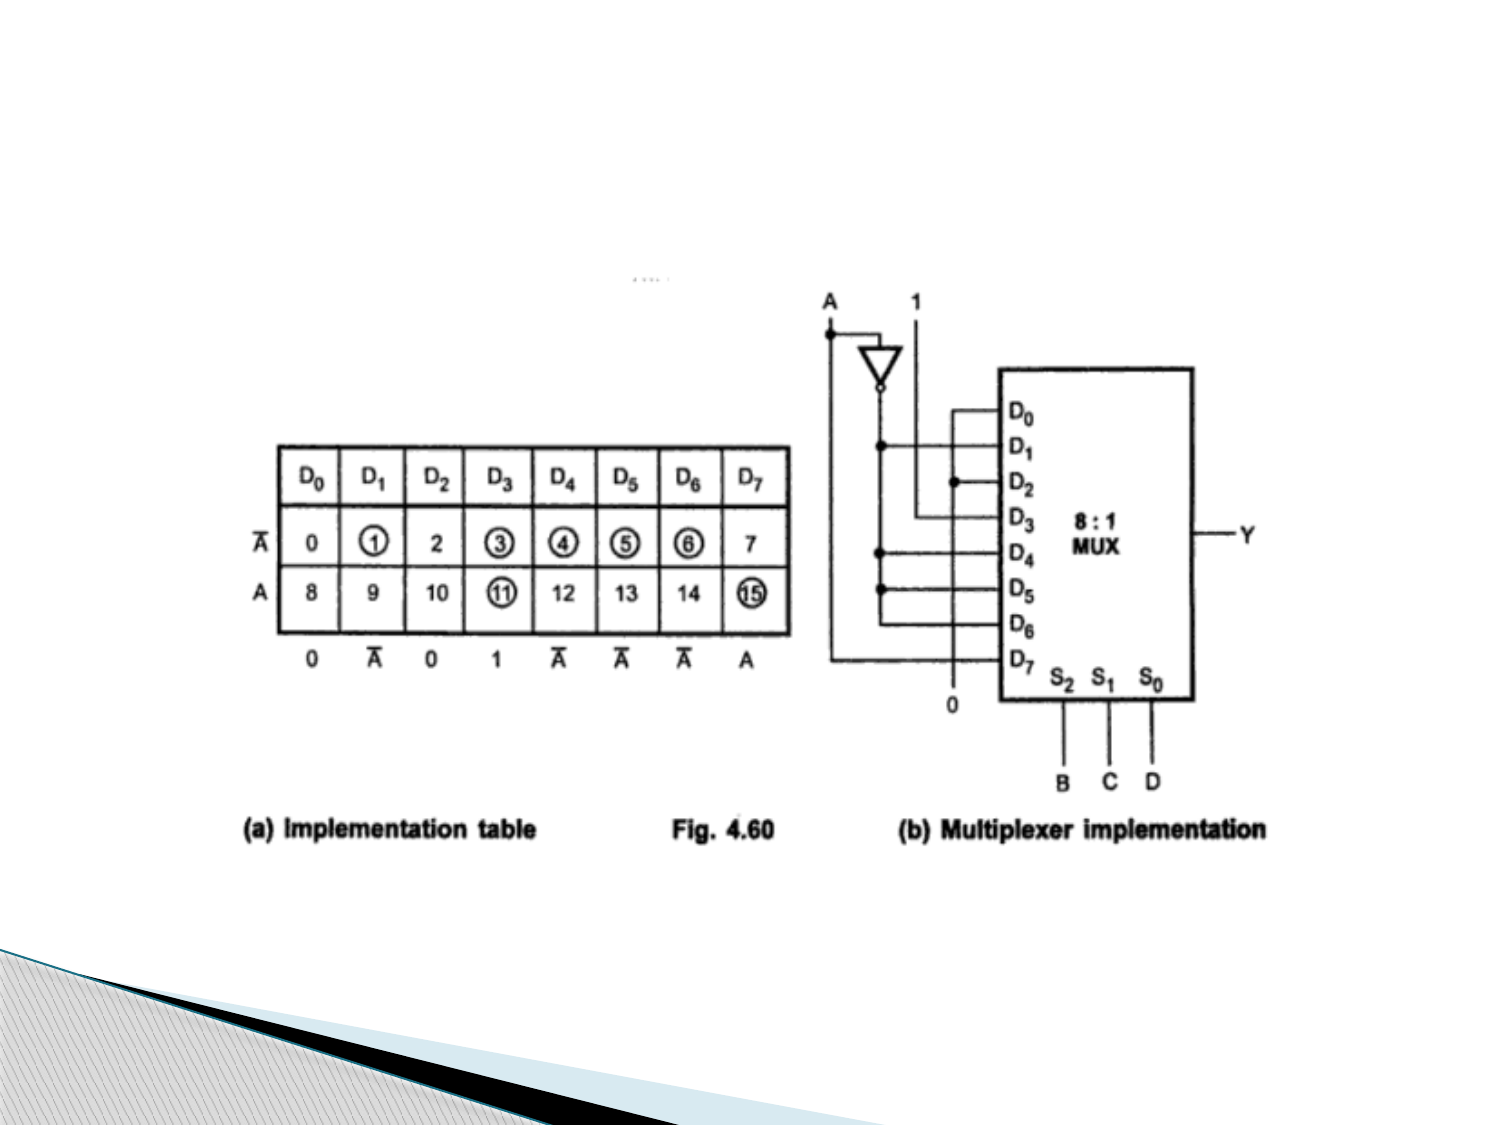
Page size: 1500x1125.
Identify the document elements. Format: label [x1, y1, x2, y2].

picture [199, 249, 1313, 901]
